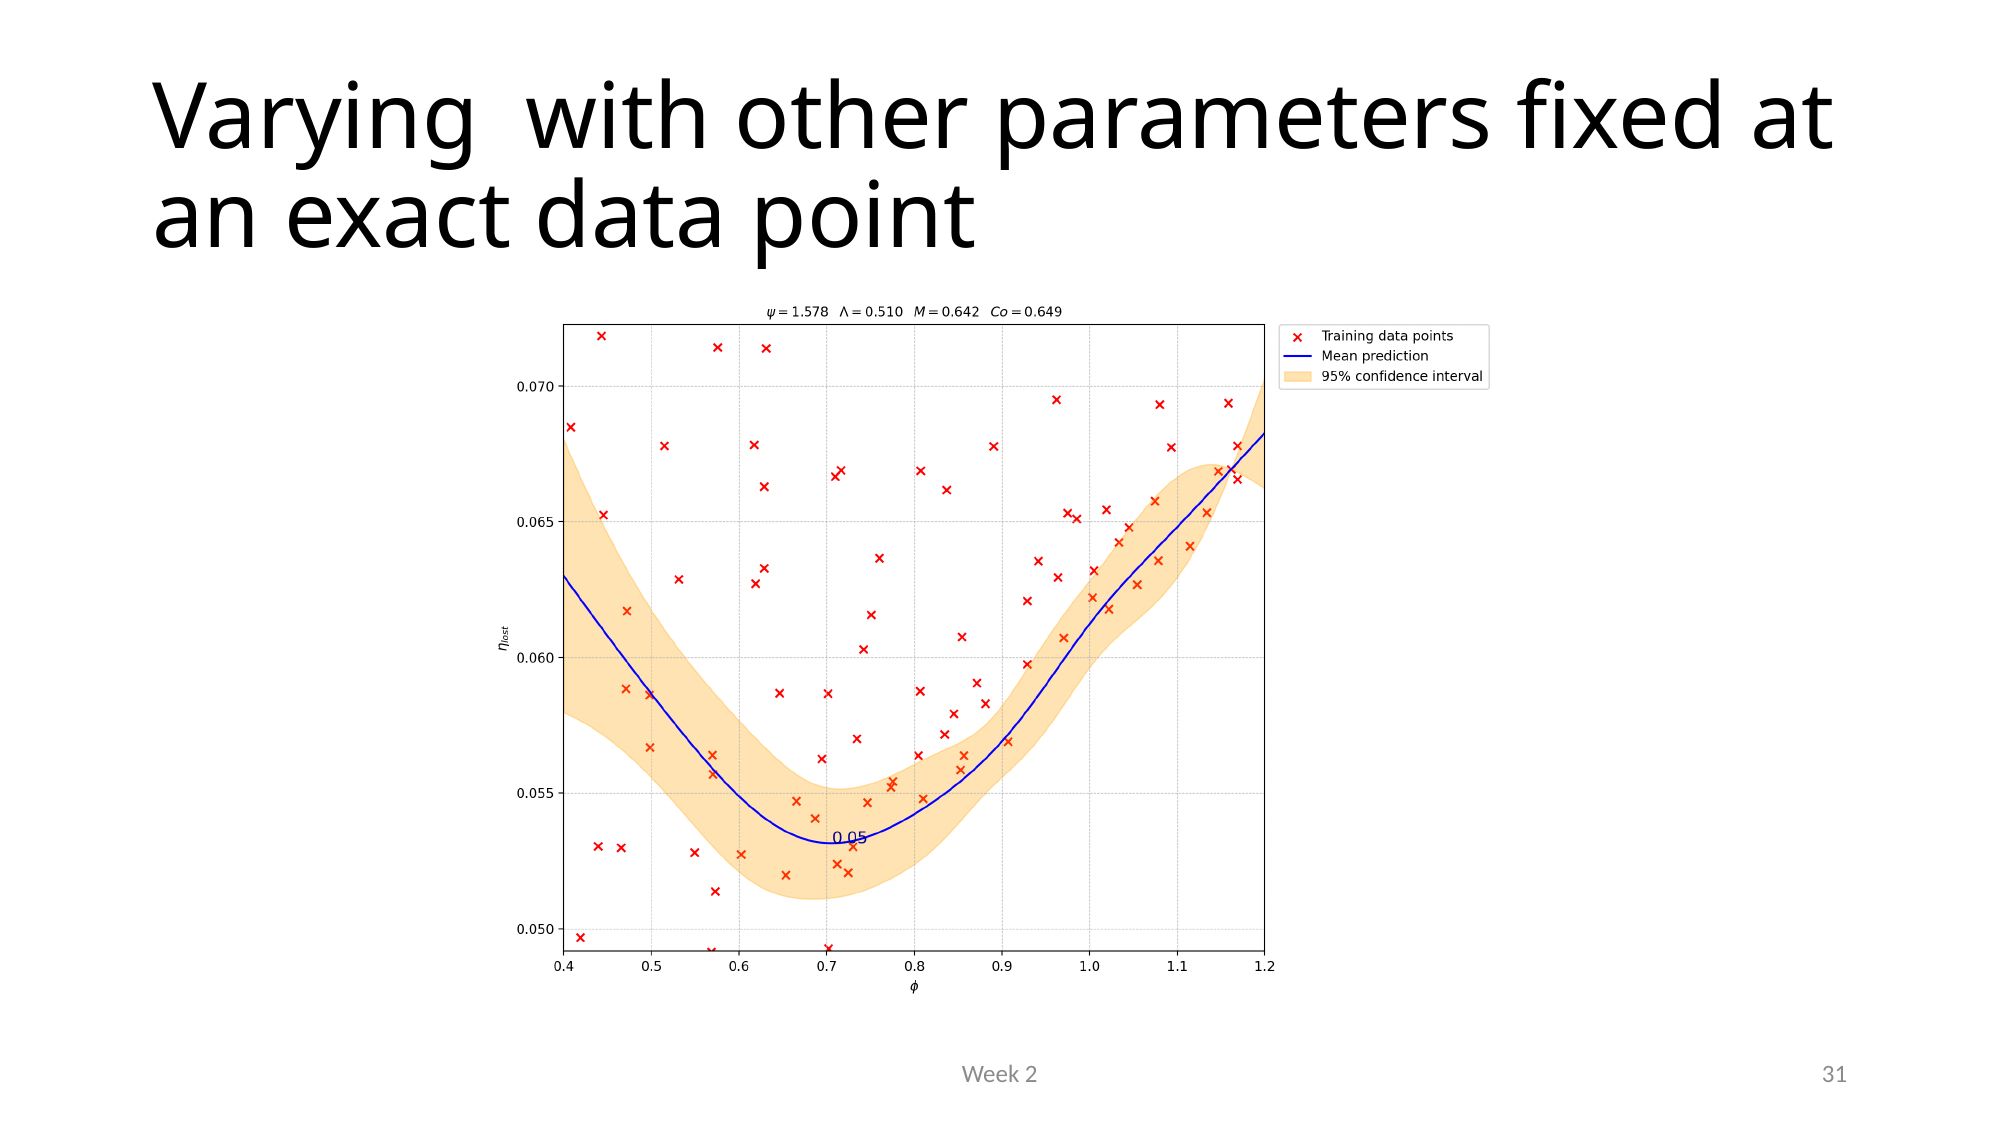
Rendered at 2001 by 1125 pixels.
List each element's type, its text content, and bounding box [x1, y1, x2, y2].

footer Week 2 [662, 1042, 1338, 1103]
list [496, 299, 1504, 1014]
slide_number 31 [1412, 1042, 1863, 1103]
